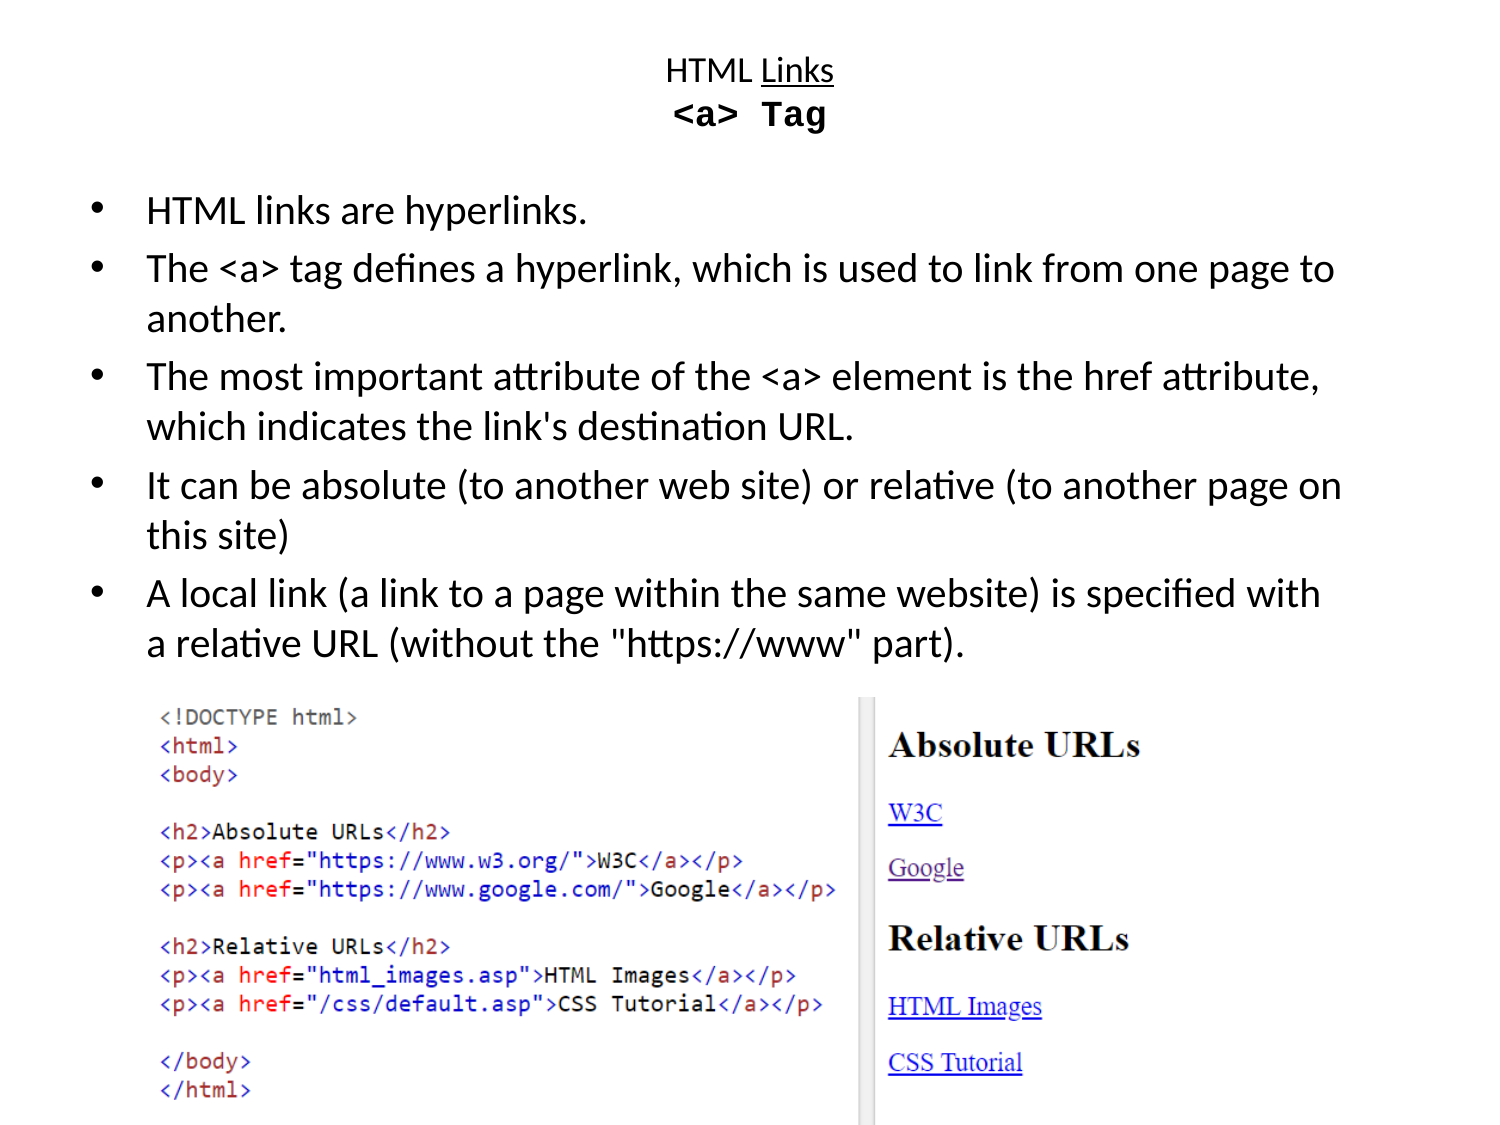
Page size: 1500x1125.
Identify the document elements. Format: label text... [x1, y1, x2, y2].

title HTML Links <a> Tag [75, 37, 1425, 142]
text_box HTML links are hyperlinks. The <a> tag defines a hyperlink, which is used to link from one page to another. The most important attribute of the <a> element is the href attribute, which indicates the link's destination URL. It can be absolute (to another web site) or relative (to another page on this site) A local link (a link to a page within the same website) is specified with a relative URL (without the "https://www" part). [74, 174, 1425, 588]
text_box [74, 675, 1425, 1025]
picture [149, 696, 1163, 1125]
